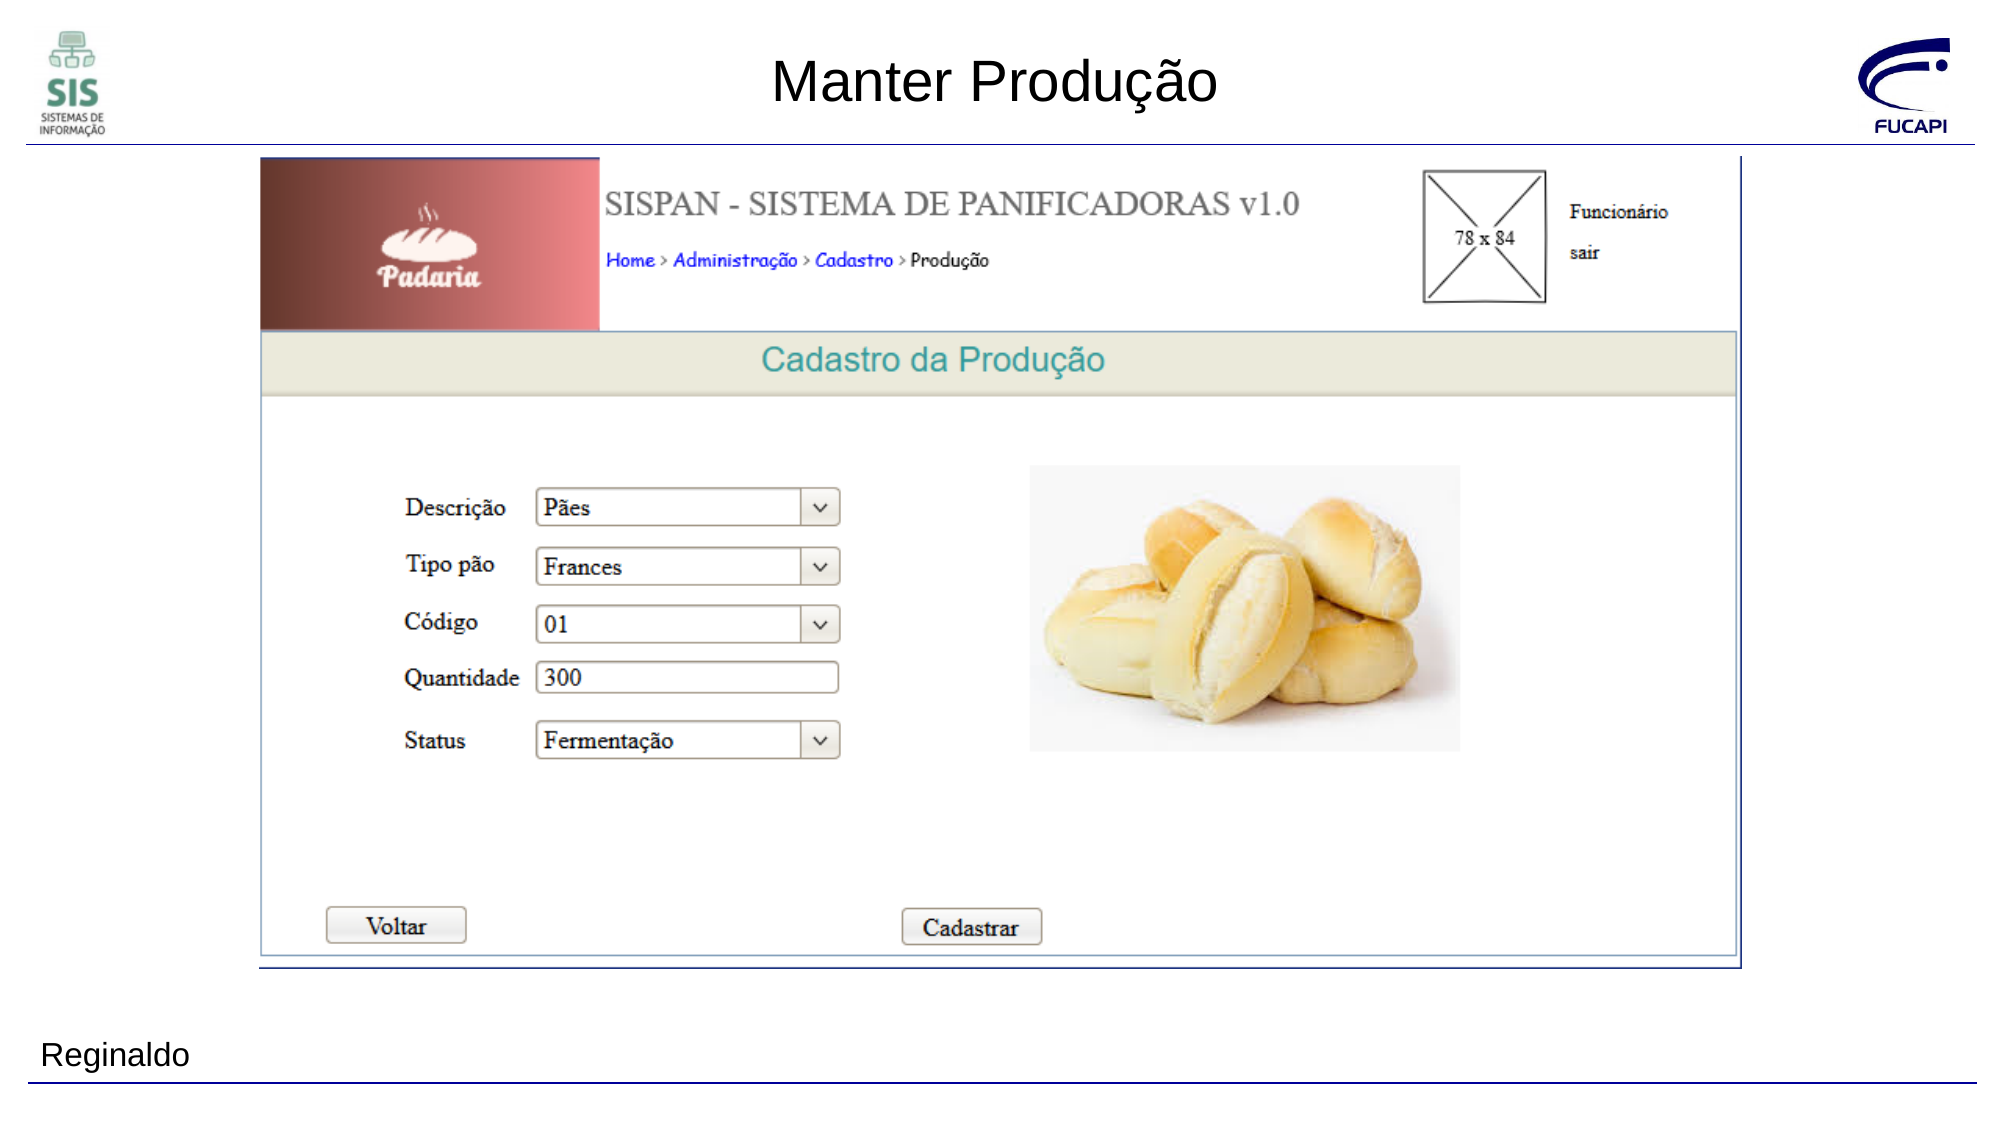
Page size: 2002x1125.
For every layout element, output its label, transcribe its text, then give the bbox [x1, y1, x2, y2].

text_box Manter Produção [292, 35, 1699, 120]
picture [1858, 38, 1950, 133]
picture [33, 24, 111, 139]
text_box Reginaldo [25, 1025, 442, 1081]
picture [259, 155, 1742, 969]
